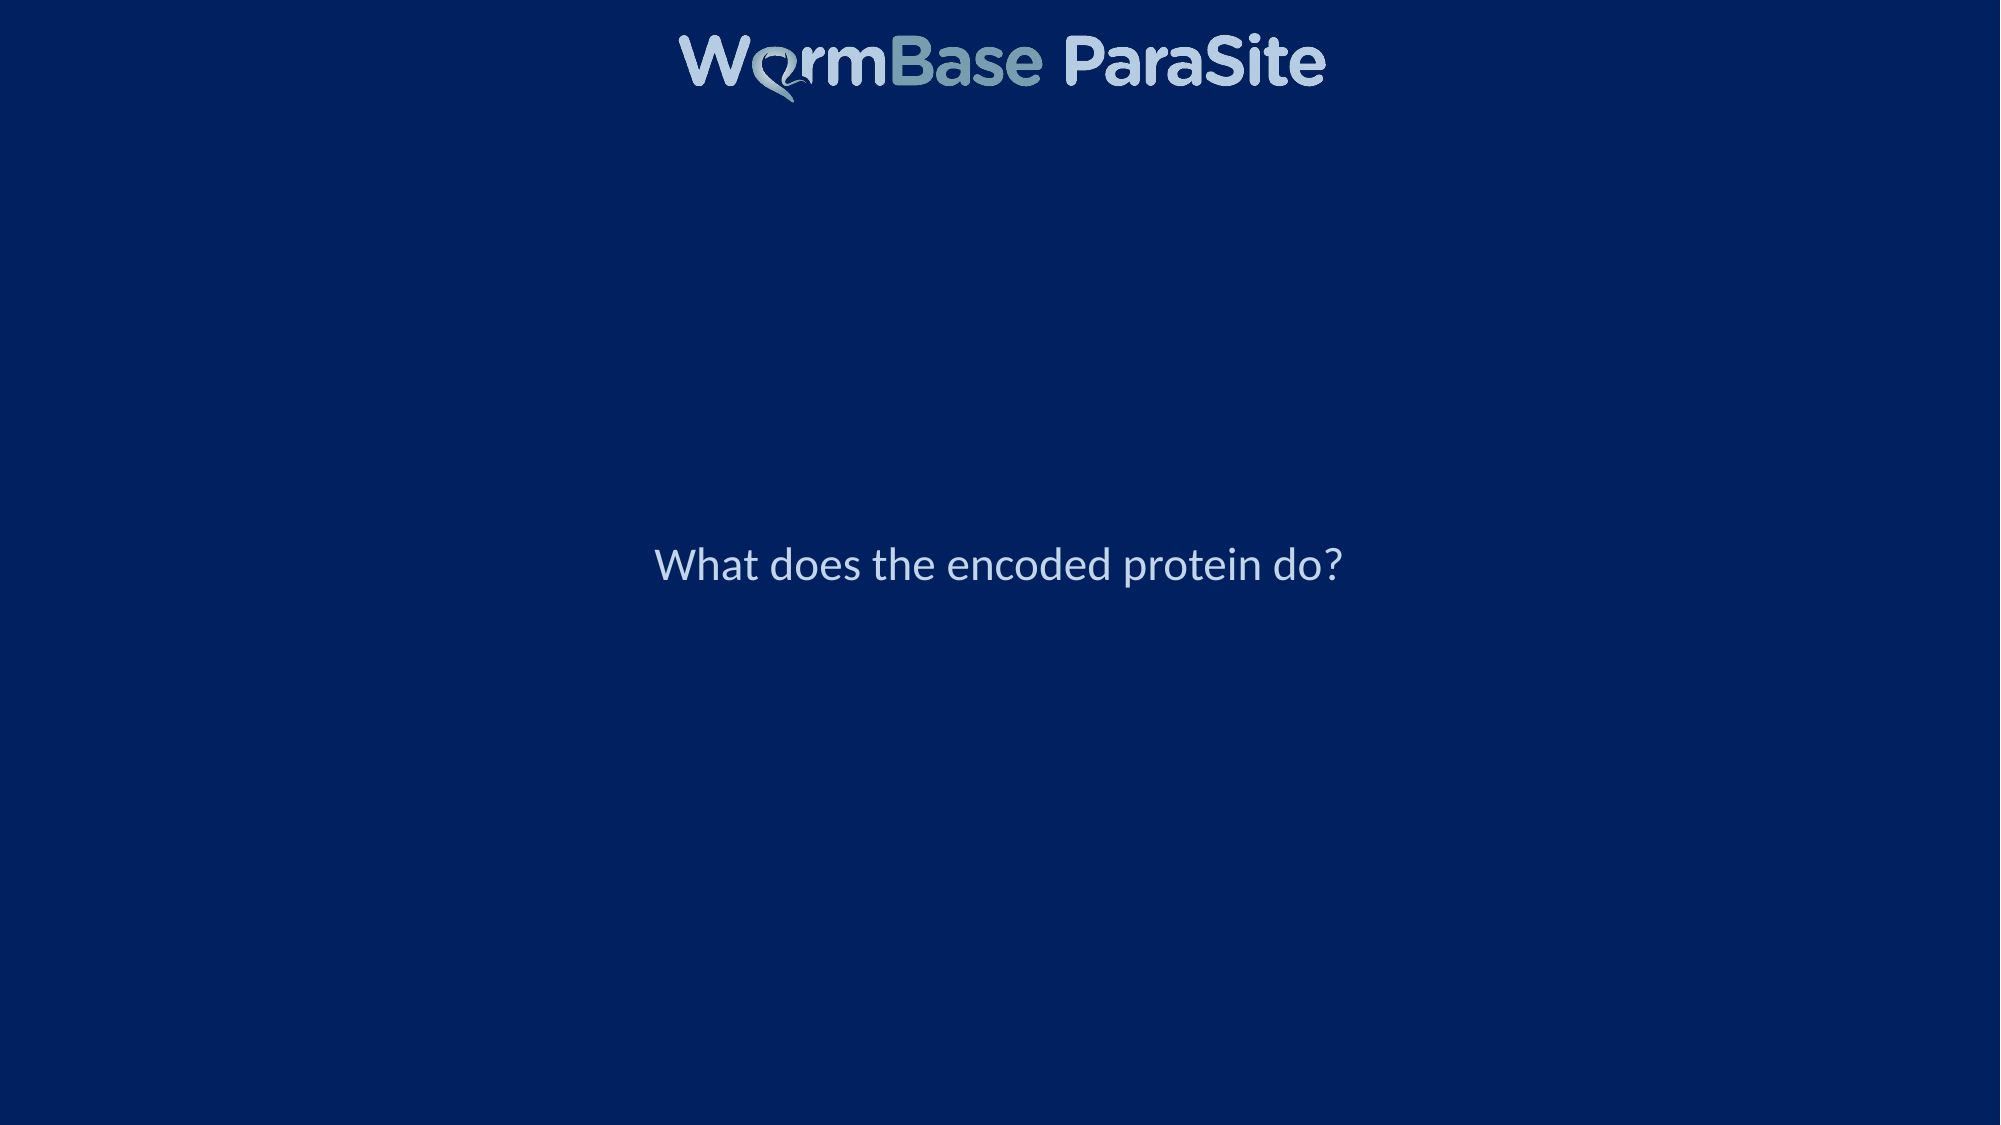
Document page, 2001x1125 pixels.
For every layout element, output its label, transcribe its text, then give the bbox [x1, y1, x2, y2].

text_box What does the encoded protein do? [394, 513, 1606, 611]
picture [653, 0, 1347, 128]
